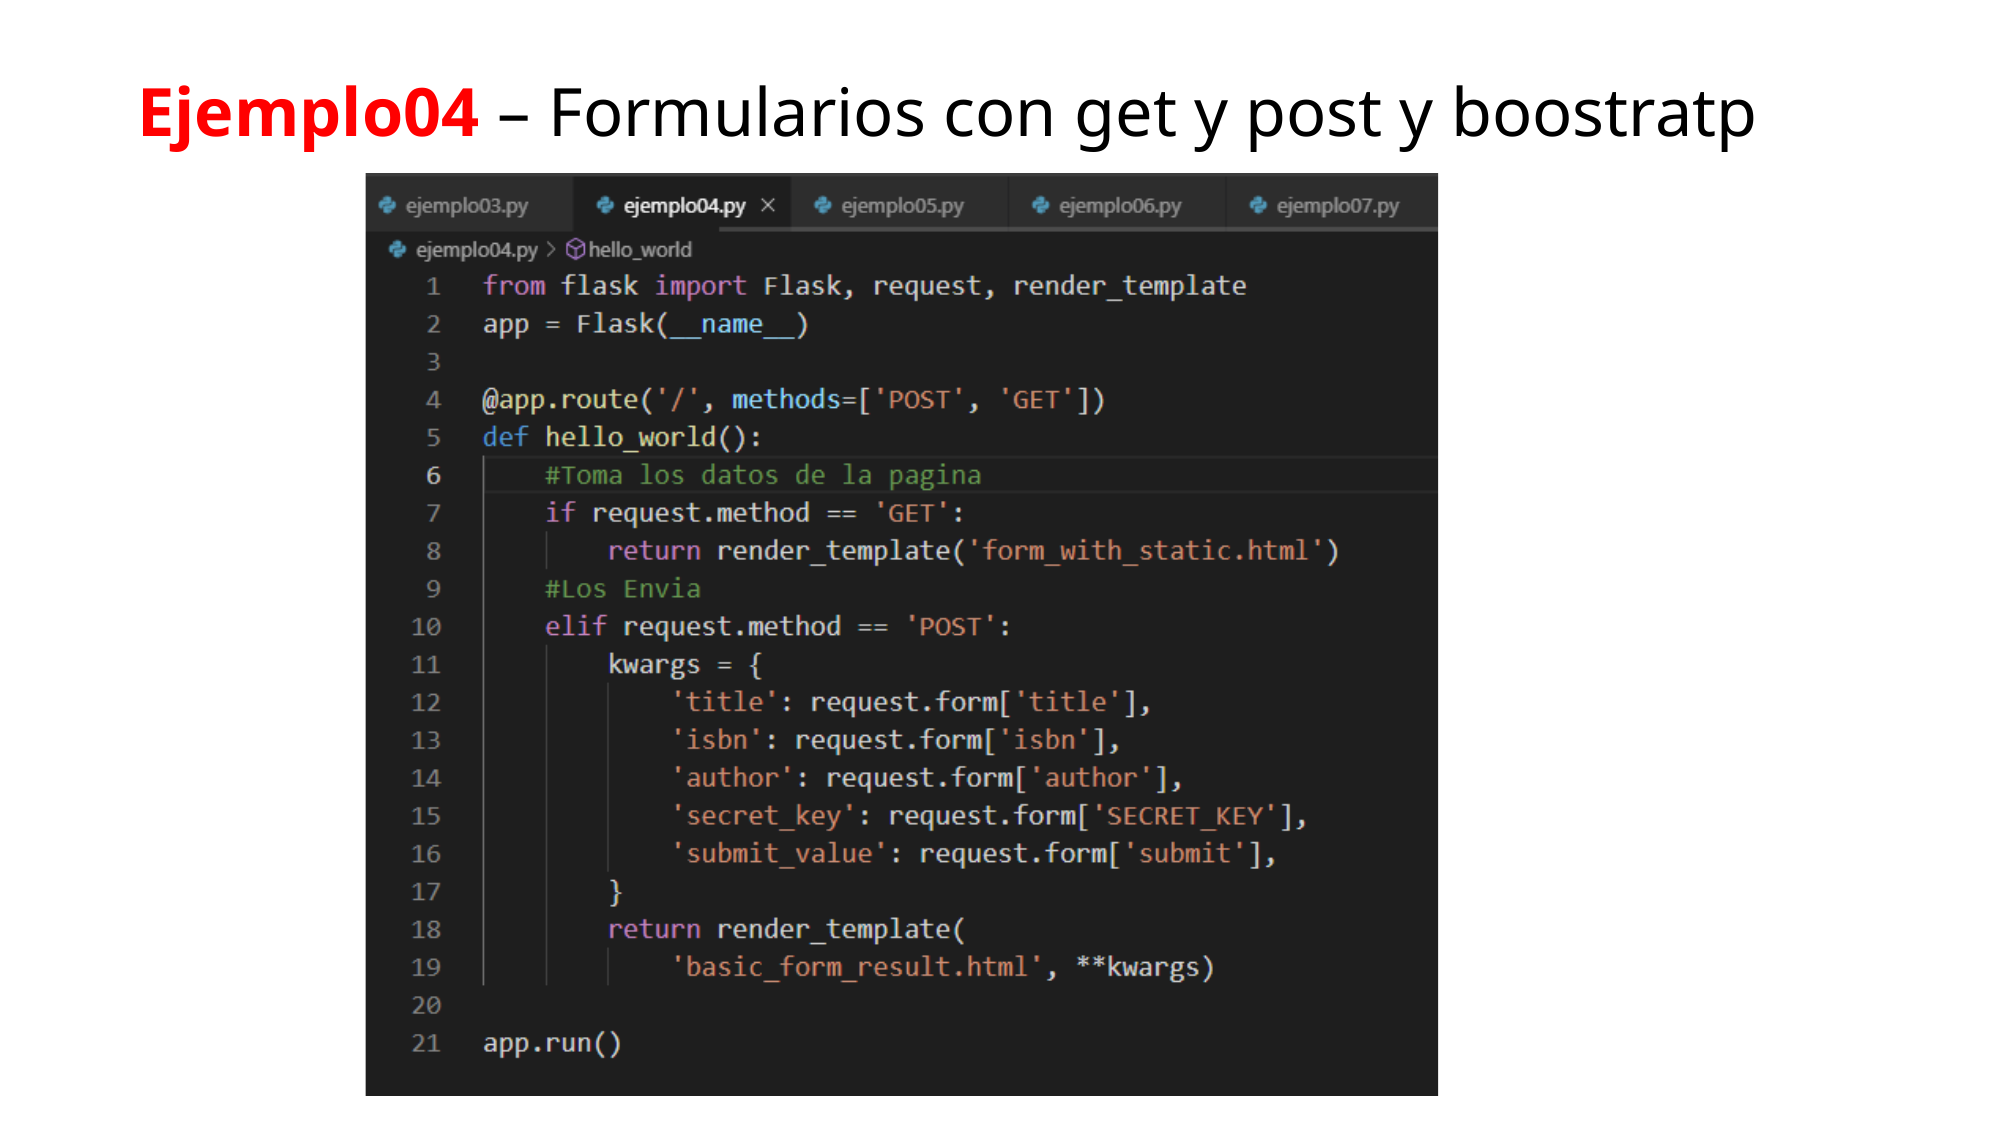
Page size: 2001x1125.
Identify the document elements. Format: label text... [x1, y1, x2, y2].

picture [365, 173, 1439, 1096]
title Ejemplo04 – Formularios con get y post y boostratp [122, 6, 1848, 224]
